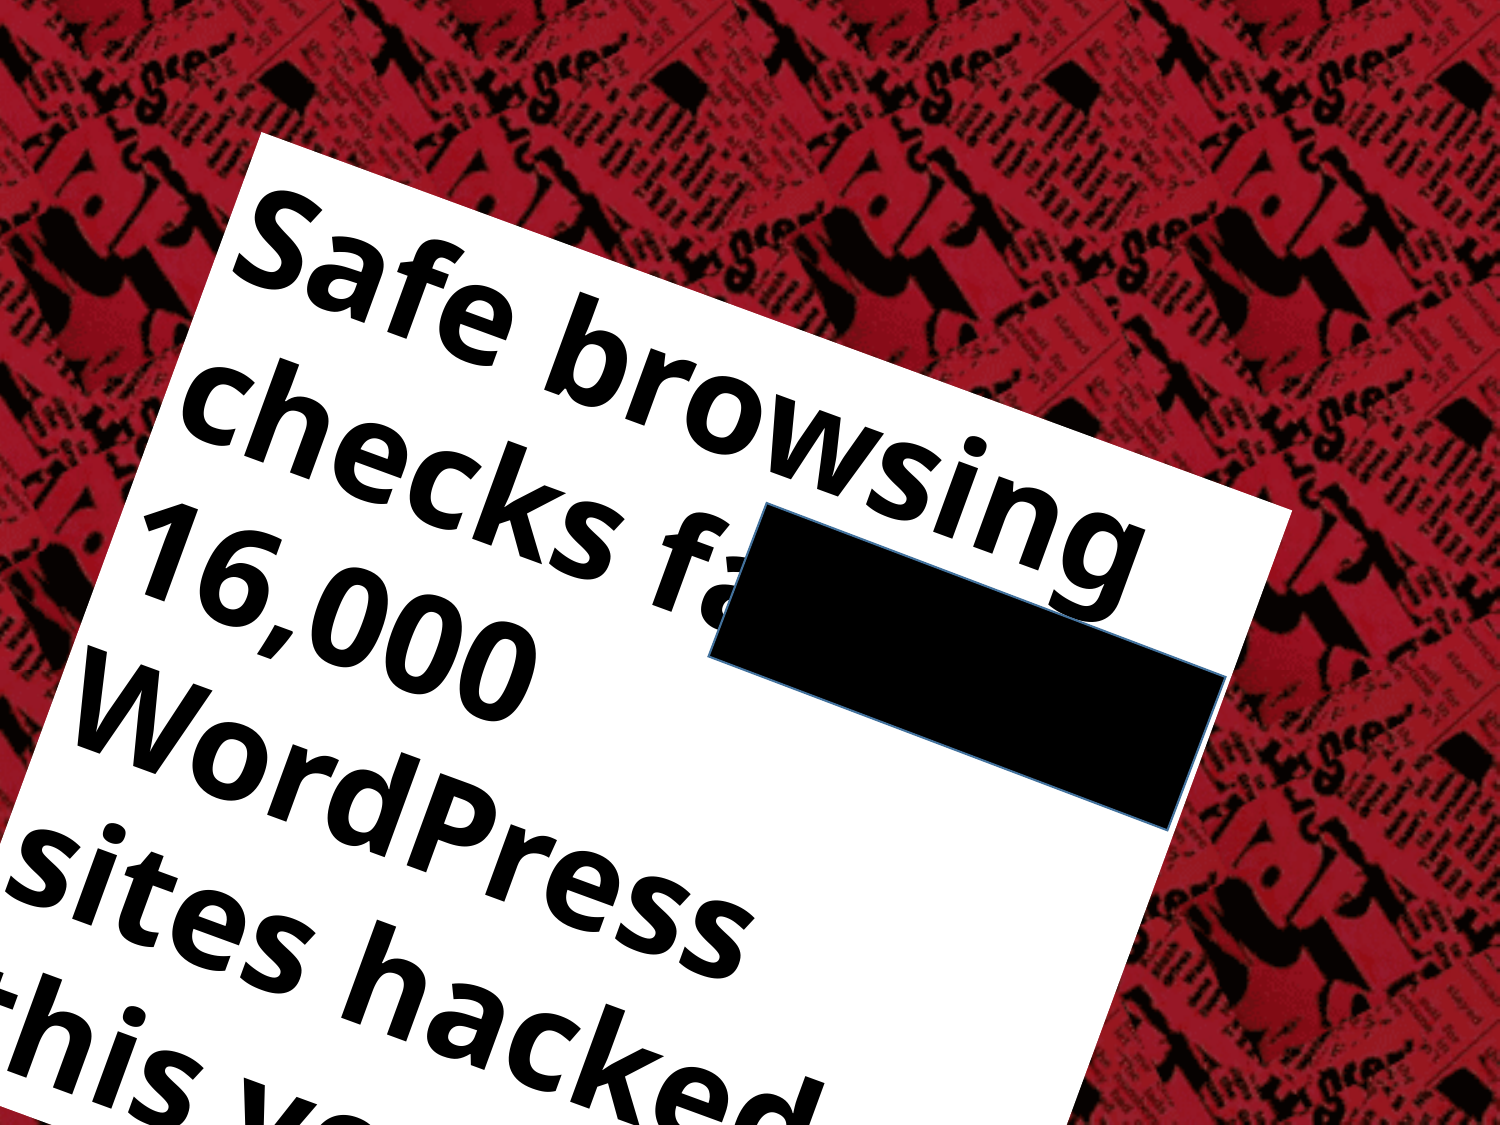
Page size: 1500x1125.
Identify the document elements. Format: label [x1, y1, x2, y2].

text_box [0, 0, 1500, 1125]
